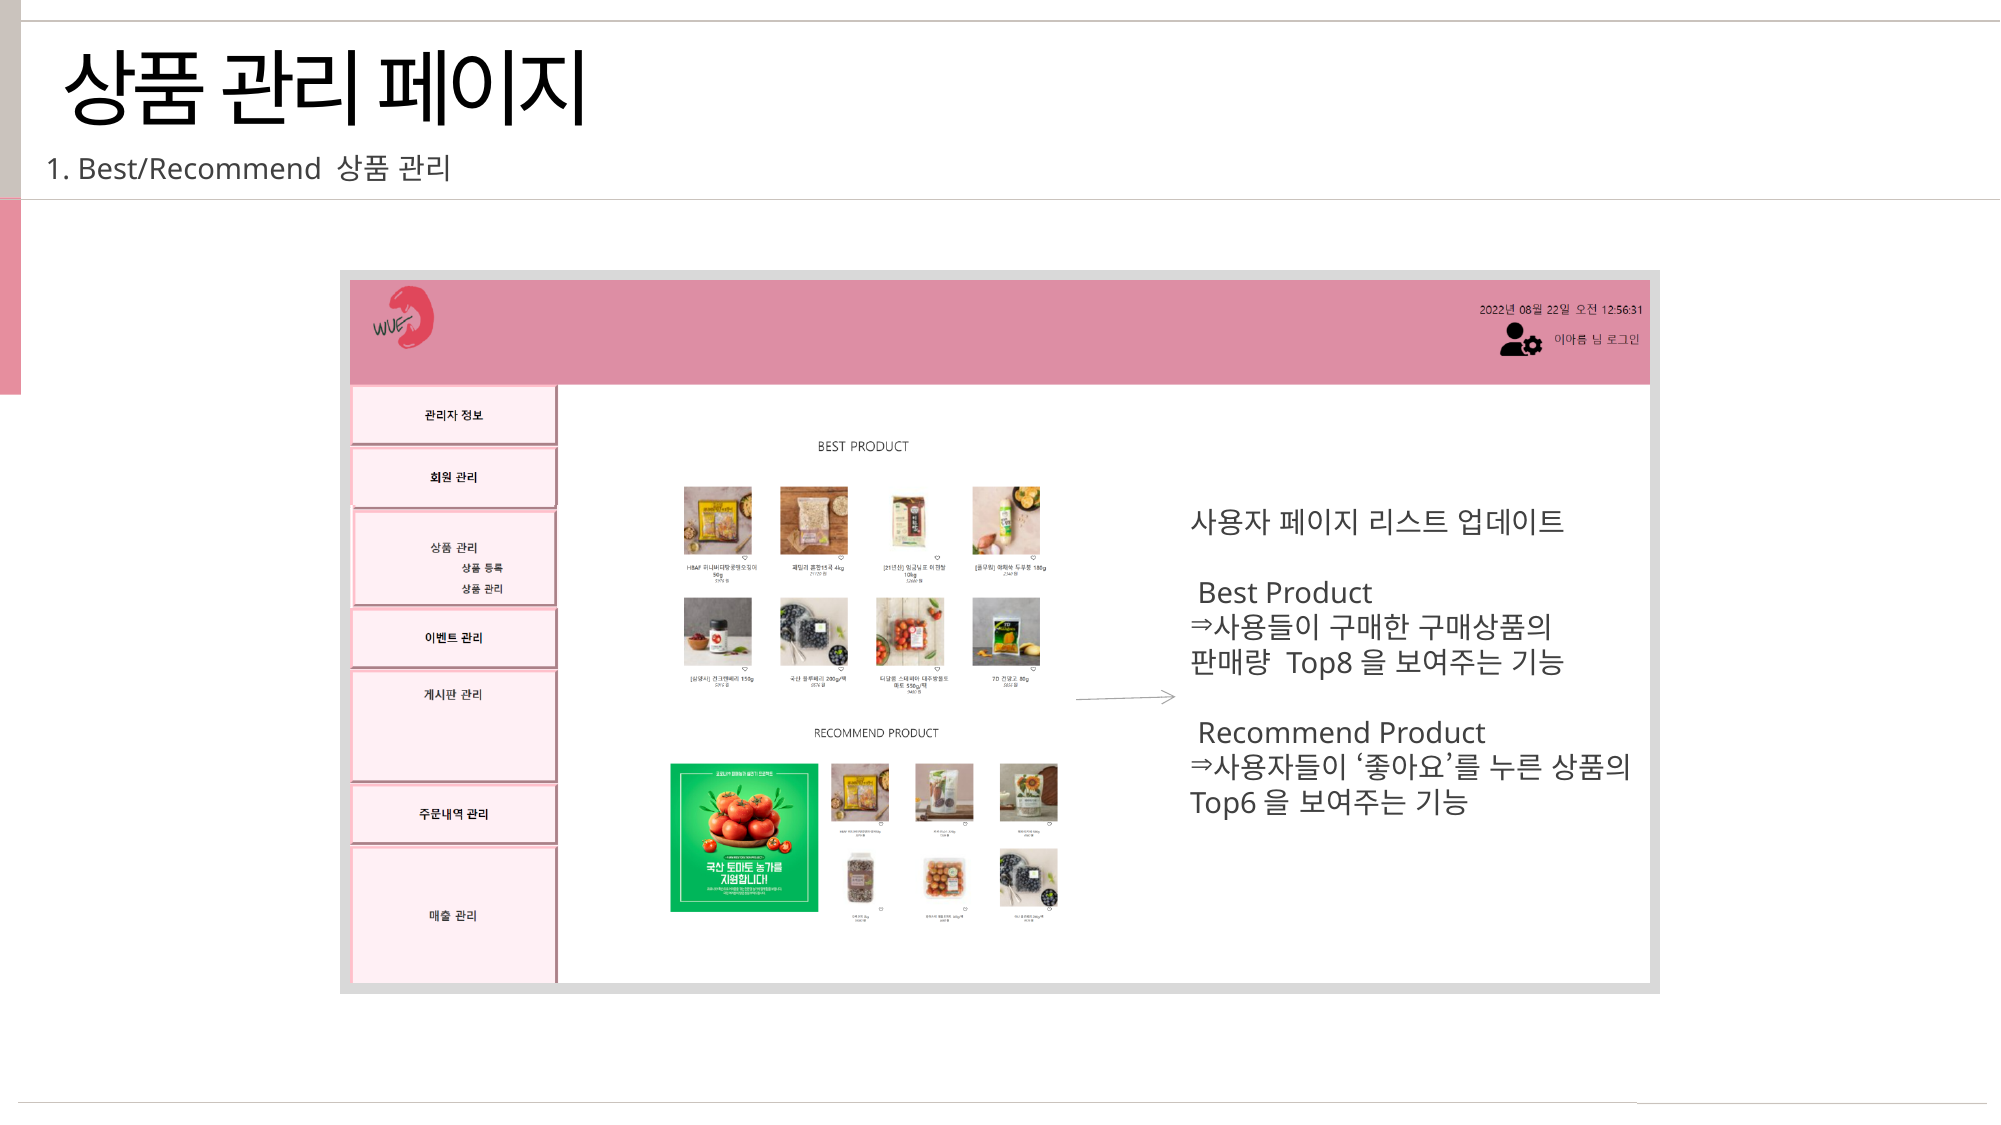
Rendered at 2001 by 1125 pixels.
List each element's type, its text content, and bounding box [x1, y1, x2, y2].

picture [1637, 1087, 1987, 1119]
picture [350, 279, 1650, 984]
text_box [0, 0, 21, 198]
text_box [0, 200, 21, 395]
text_box 상품 관리 페이지 [46, 28, 609, 144]
text_box 사용자 페이지 리스트 업데이트 Best Product 사용들이 구매한 구매상품의 판매량 Top8을 보여주는 기능 Recommend Product 사용자들이 ‘좋아요’를 누른 상품의 Top6을 보여주는 기능 [1650, 497, 1659, 897]
text_box 1. Best/Recommend 상품 관리 [30, 143, 468, 193]
